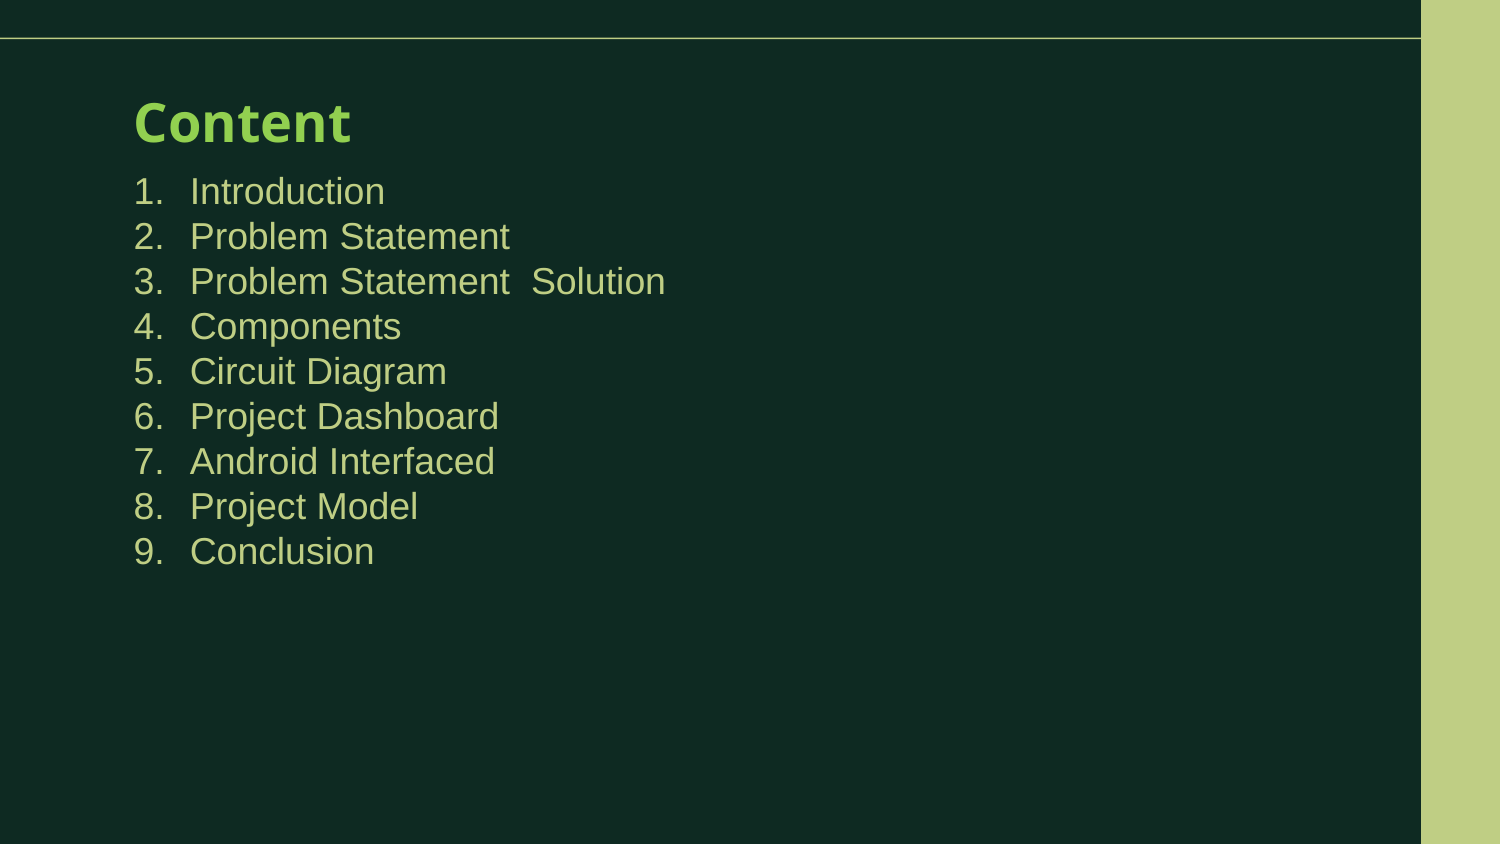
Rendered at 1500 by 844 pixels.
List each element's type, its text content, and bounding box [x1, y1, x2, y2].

text_box Introduction Problem Statement Problem Statement Solution Components Circuit Diagram Project Dashboard Android Interfaced Project Model Conclusion [118, 160, 1029, 580]
title Content [118, 73, 900, 160]
